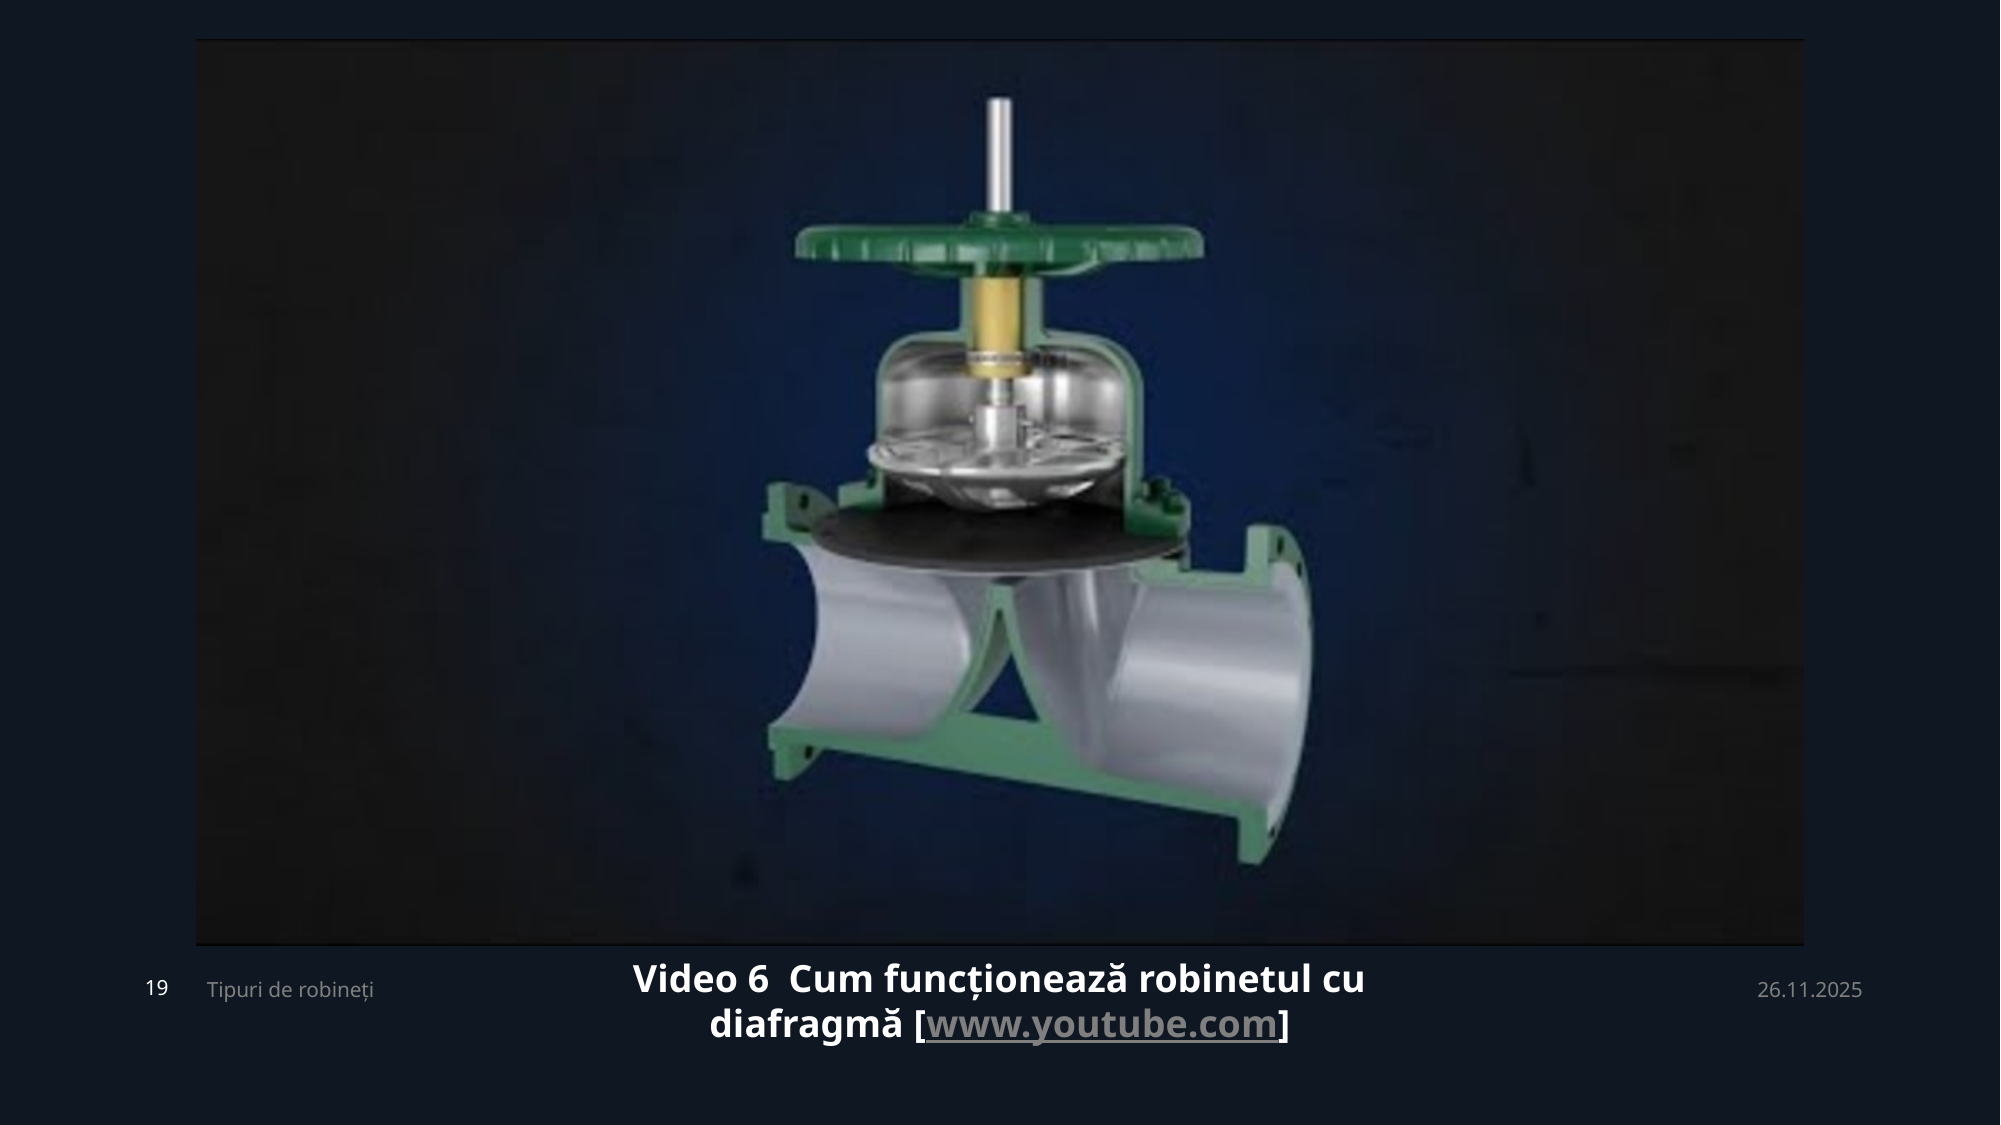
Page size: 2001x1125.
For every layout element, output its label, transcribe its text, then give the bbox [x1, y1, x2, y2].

text_box Video 6 Cum funcționează robinetul cu diafragmă [www.youtube.com] [534, 947, 1466, 1058]
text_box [195, 38, 1804, 947]
footer Tipuri de robineți [191, 964, 529, 1014]
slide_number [1643, 964, 1863, 1014]
slide_number 19 [127, 964, 186, 1014]
